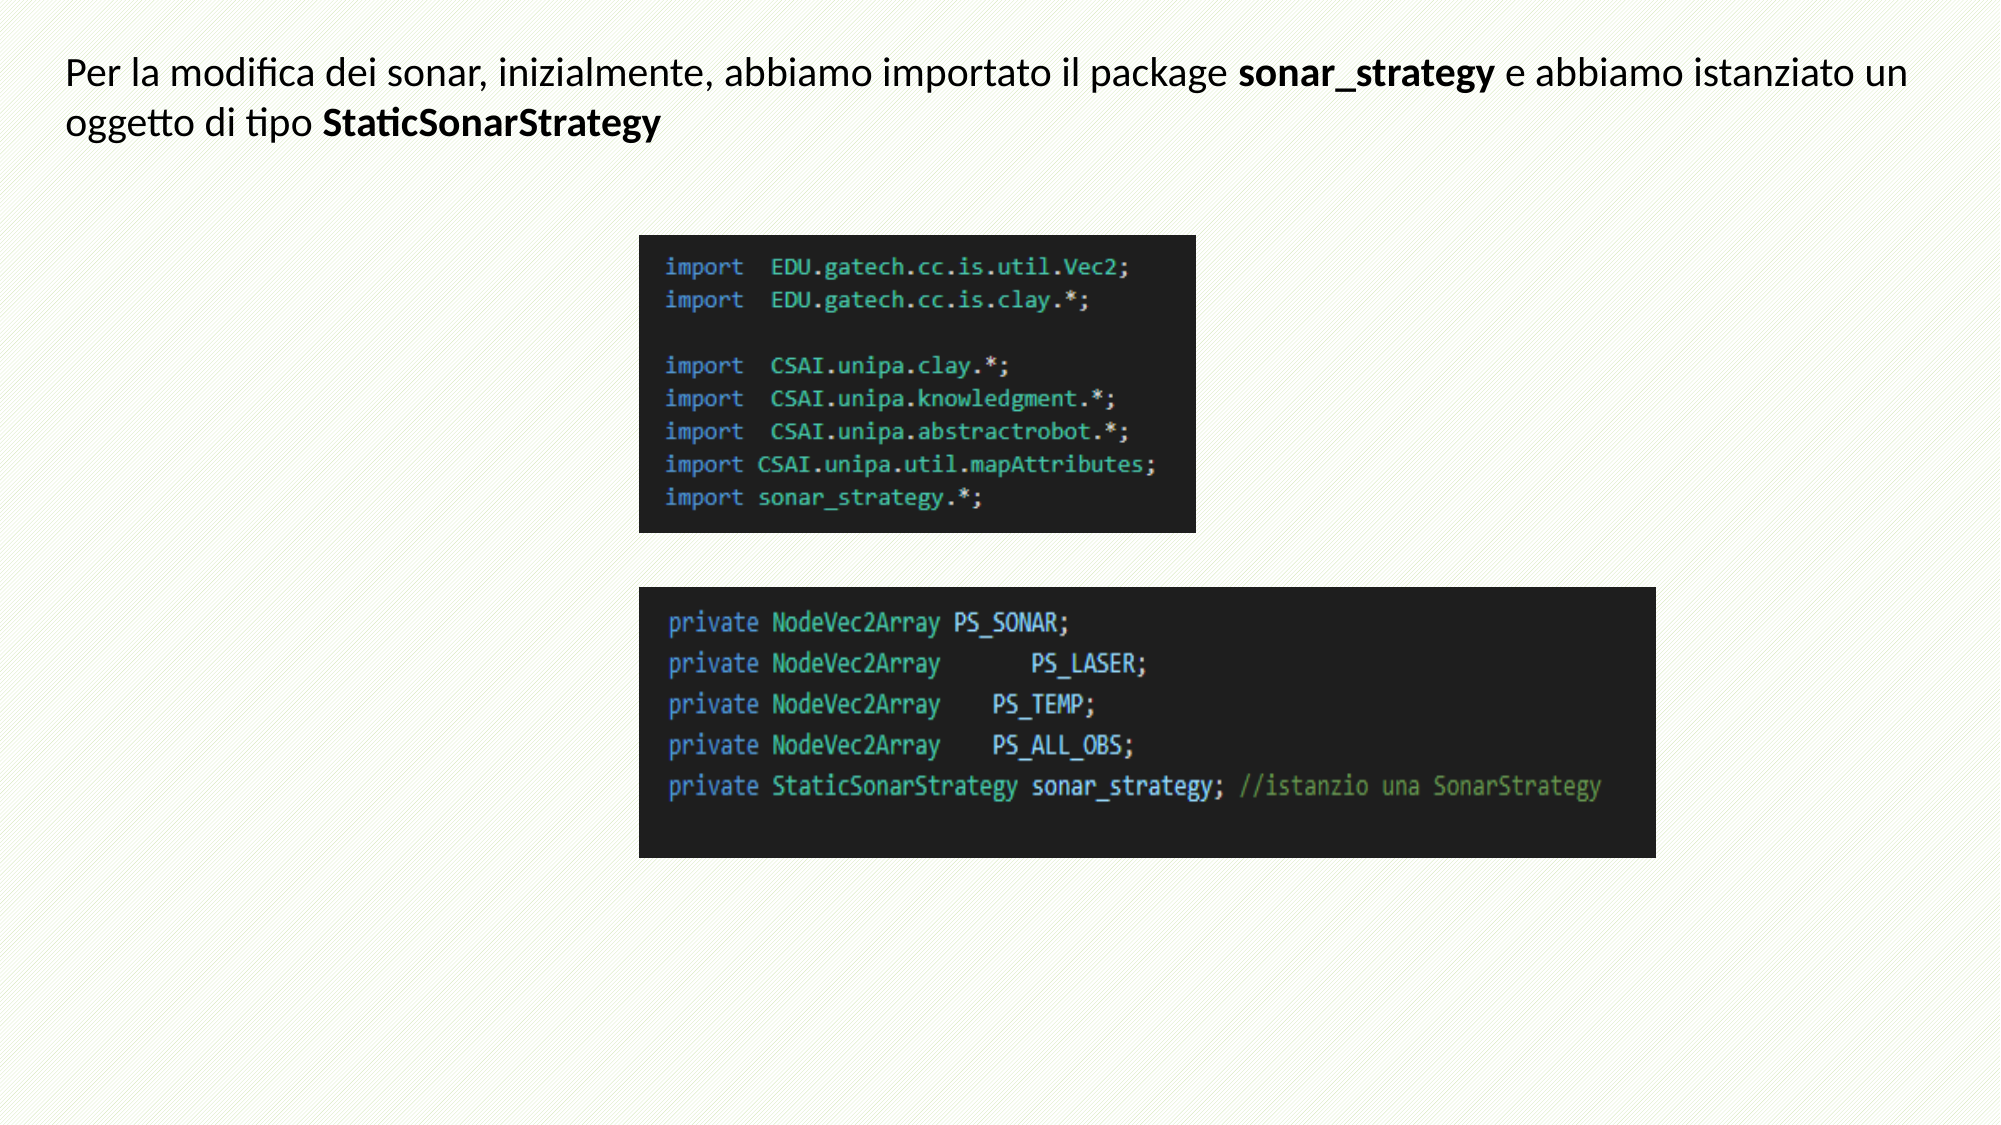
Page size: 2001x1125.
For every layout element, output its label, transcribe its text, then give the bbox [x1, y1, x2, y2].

picture [639, 235, 1196, 533]
text_box Per la modifica dei sonar, inizialmente, abbiamo importato il package sonar_strategy e abbiamo istanziato un oggetto di tipo StaticSonarStrategy [50, 36, 2000, 152]
picture [639, 587, 1656, 858]
